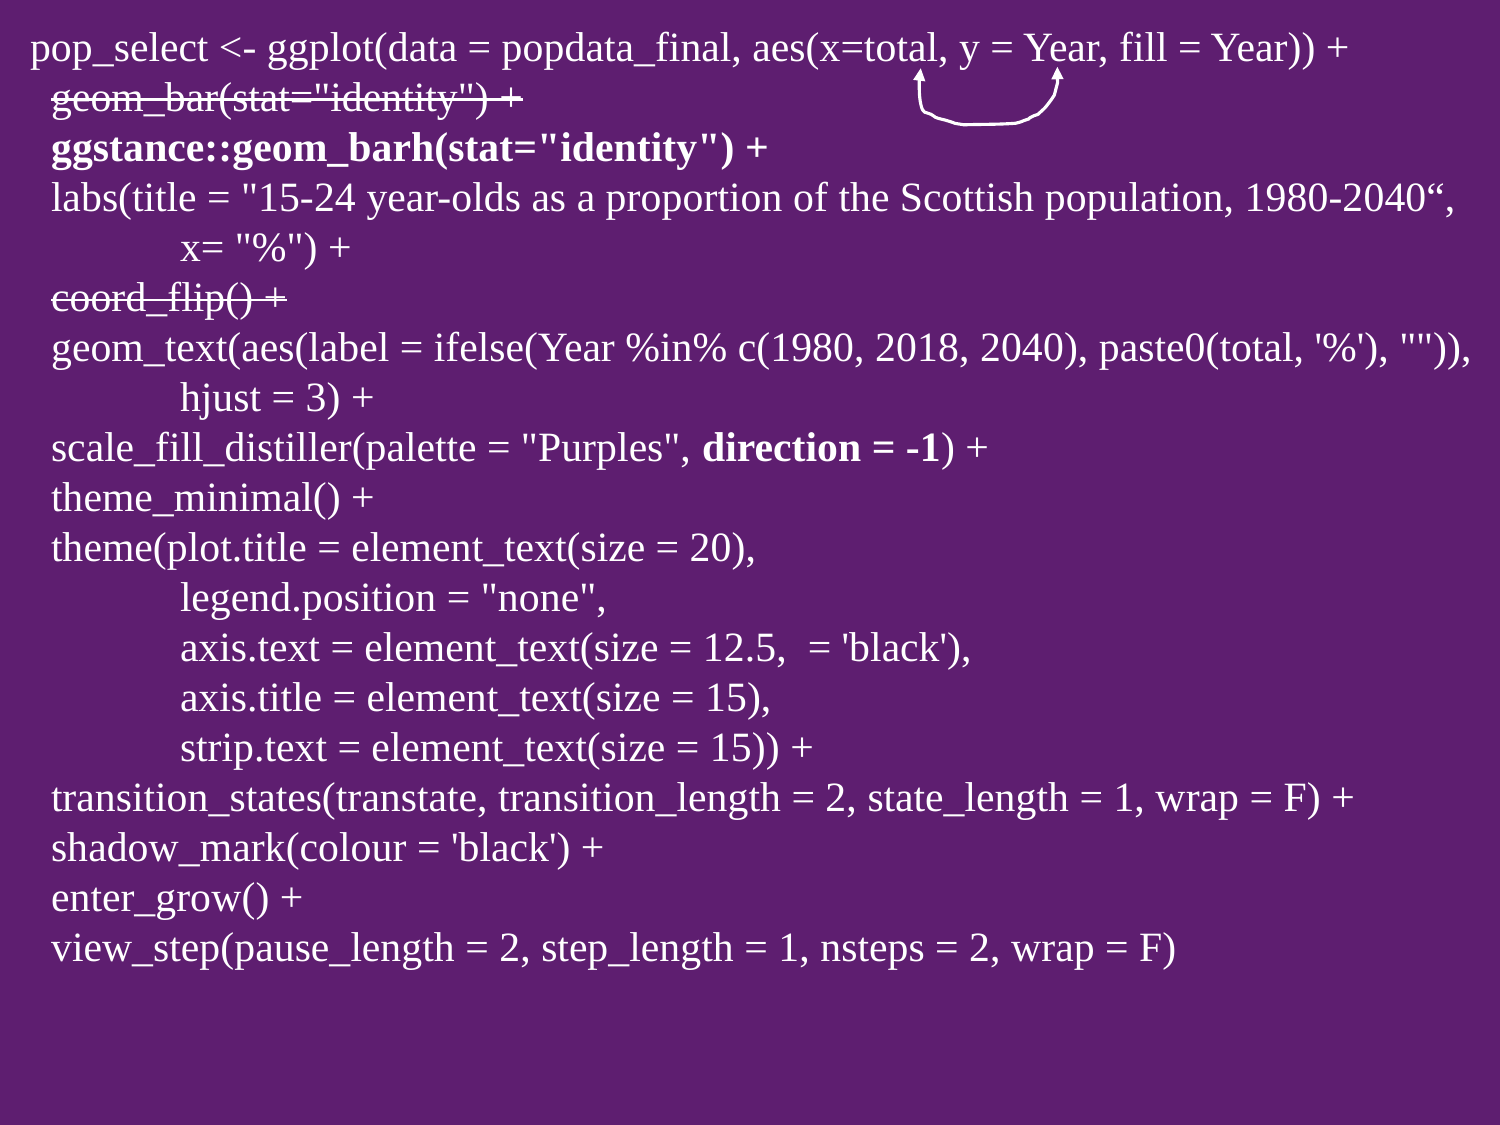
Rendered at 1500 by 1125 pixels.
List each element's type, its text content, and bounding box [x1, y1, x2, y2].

text_box pop_select <- ggplot(data = popdata_final, aes(x=total, y = Year, fill = Year)) + geom_bar(stat="identity") + ggstance::geom_barh(stat="identity") + labs(title = "15-24 year-olds as a proportion of the Scottish population, 1980-2040“, x= "%") + coord_flip() + geom_text(aes(label = ifelse(Year %in% c(1980, 2018, 2040), paste0(total, '%'), "")), hjust = 3) + scale_fill_distiller(palette = "Purples", direction = -1) + theme_minimal() + theme(plot.title = element_text(size = 20), legend.position = "none", axis.text = element_text(size = 12.5, = 'black'), axis.title = element_text(size = 15), strip.text = element_text(size = 15)) + transition_states(transtate, transition_length = 2, state_length = 1, wrap = F) + shadow_mark(colour = 'black') + enter_grow() + view_step(pause_length = 2, step_length = 1, nsteps = 2, wrap = F) [15, 12, 1500, 978]
text_box [913, 66, 1064, 125]
